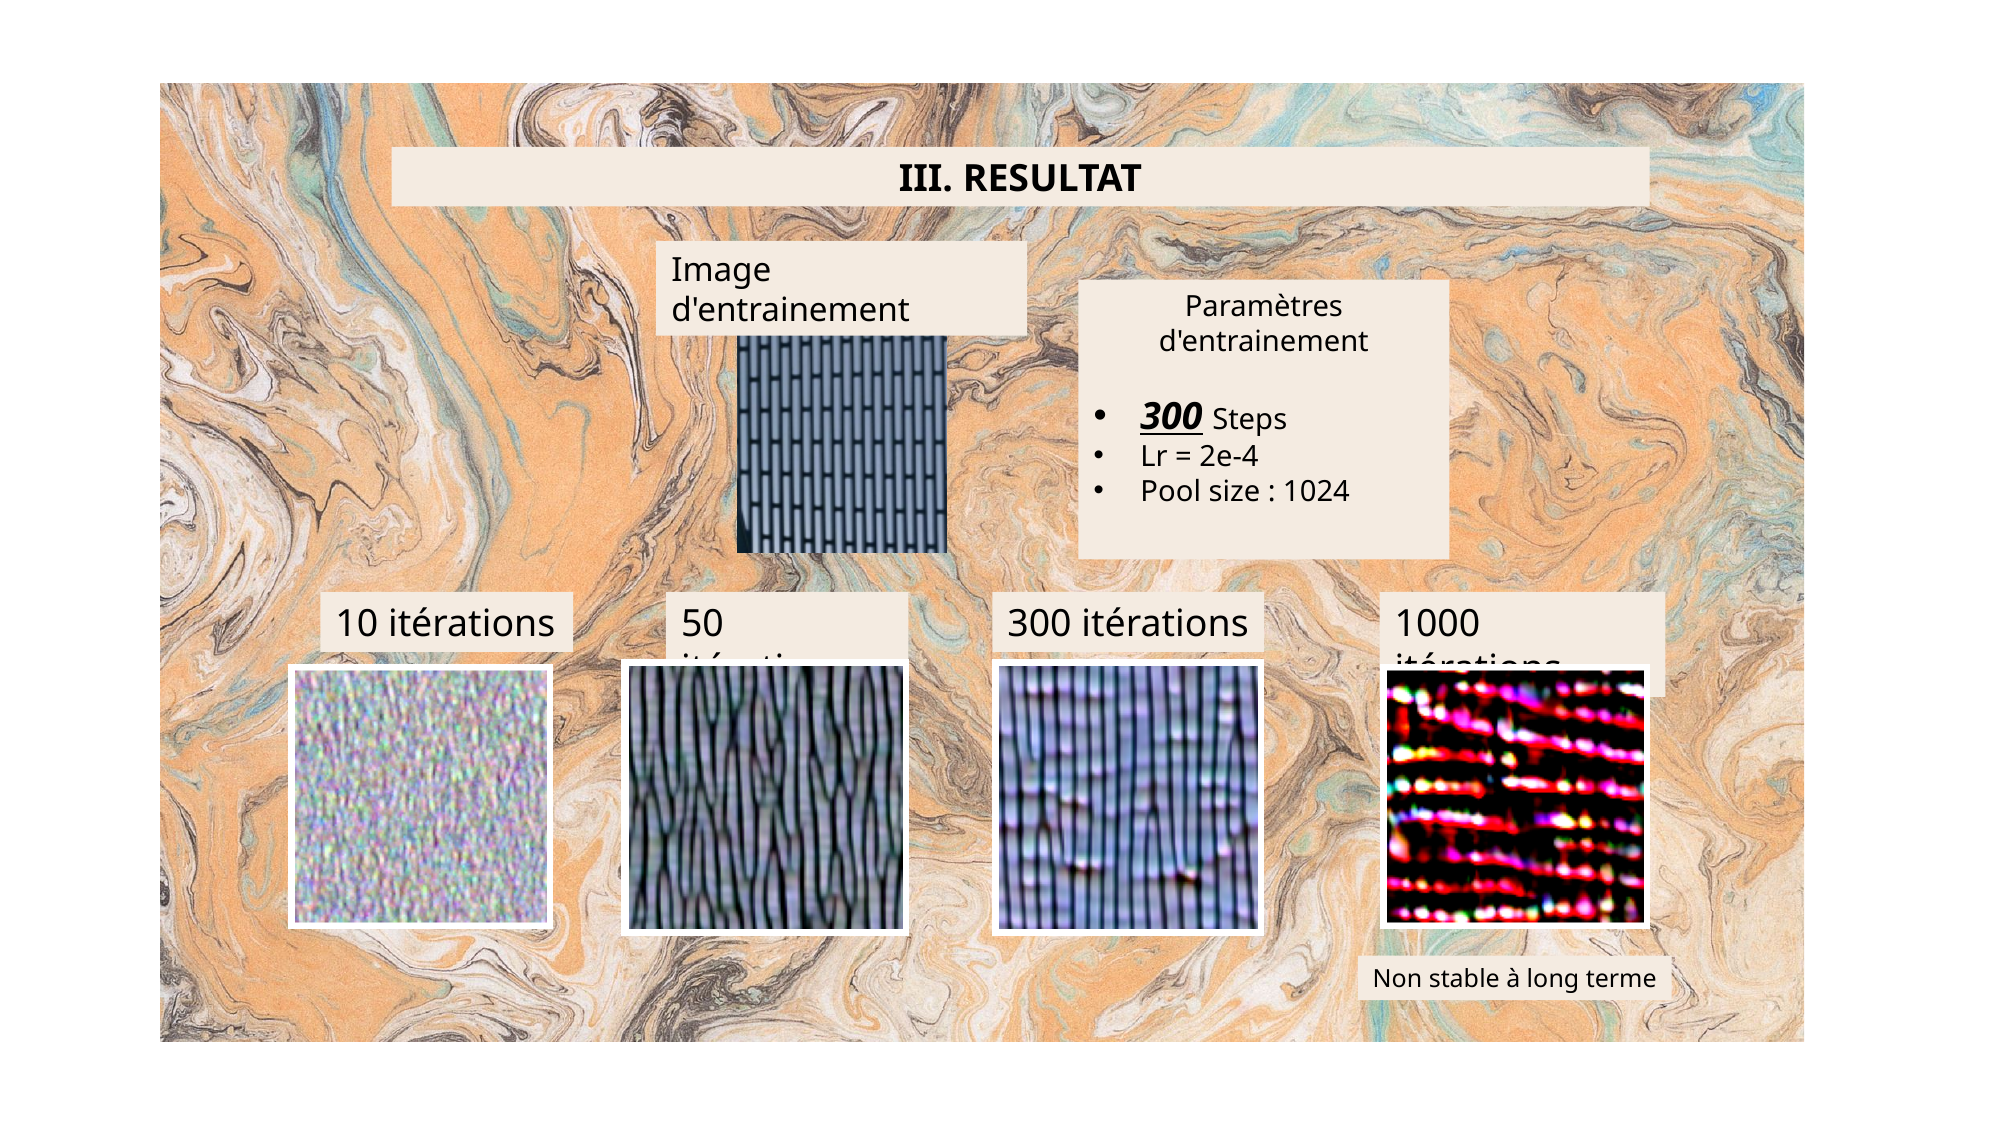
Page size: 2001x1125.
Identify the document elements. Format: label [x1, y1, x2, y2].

picture [992, 659, 1264, 936]
picture [1380, 664, 1650, 929]
picture [621, 659, 909, 936]
list [160, 83, 1805, 1042]
picture [736, 329, 947, 553]
picture [288, 664, 553, 929]
